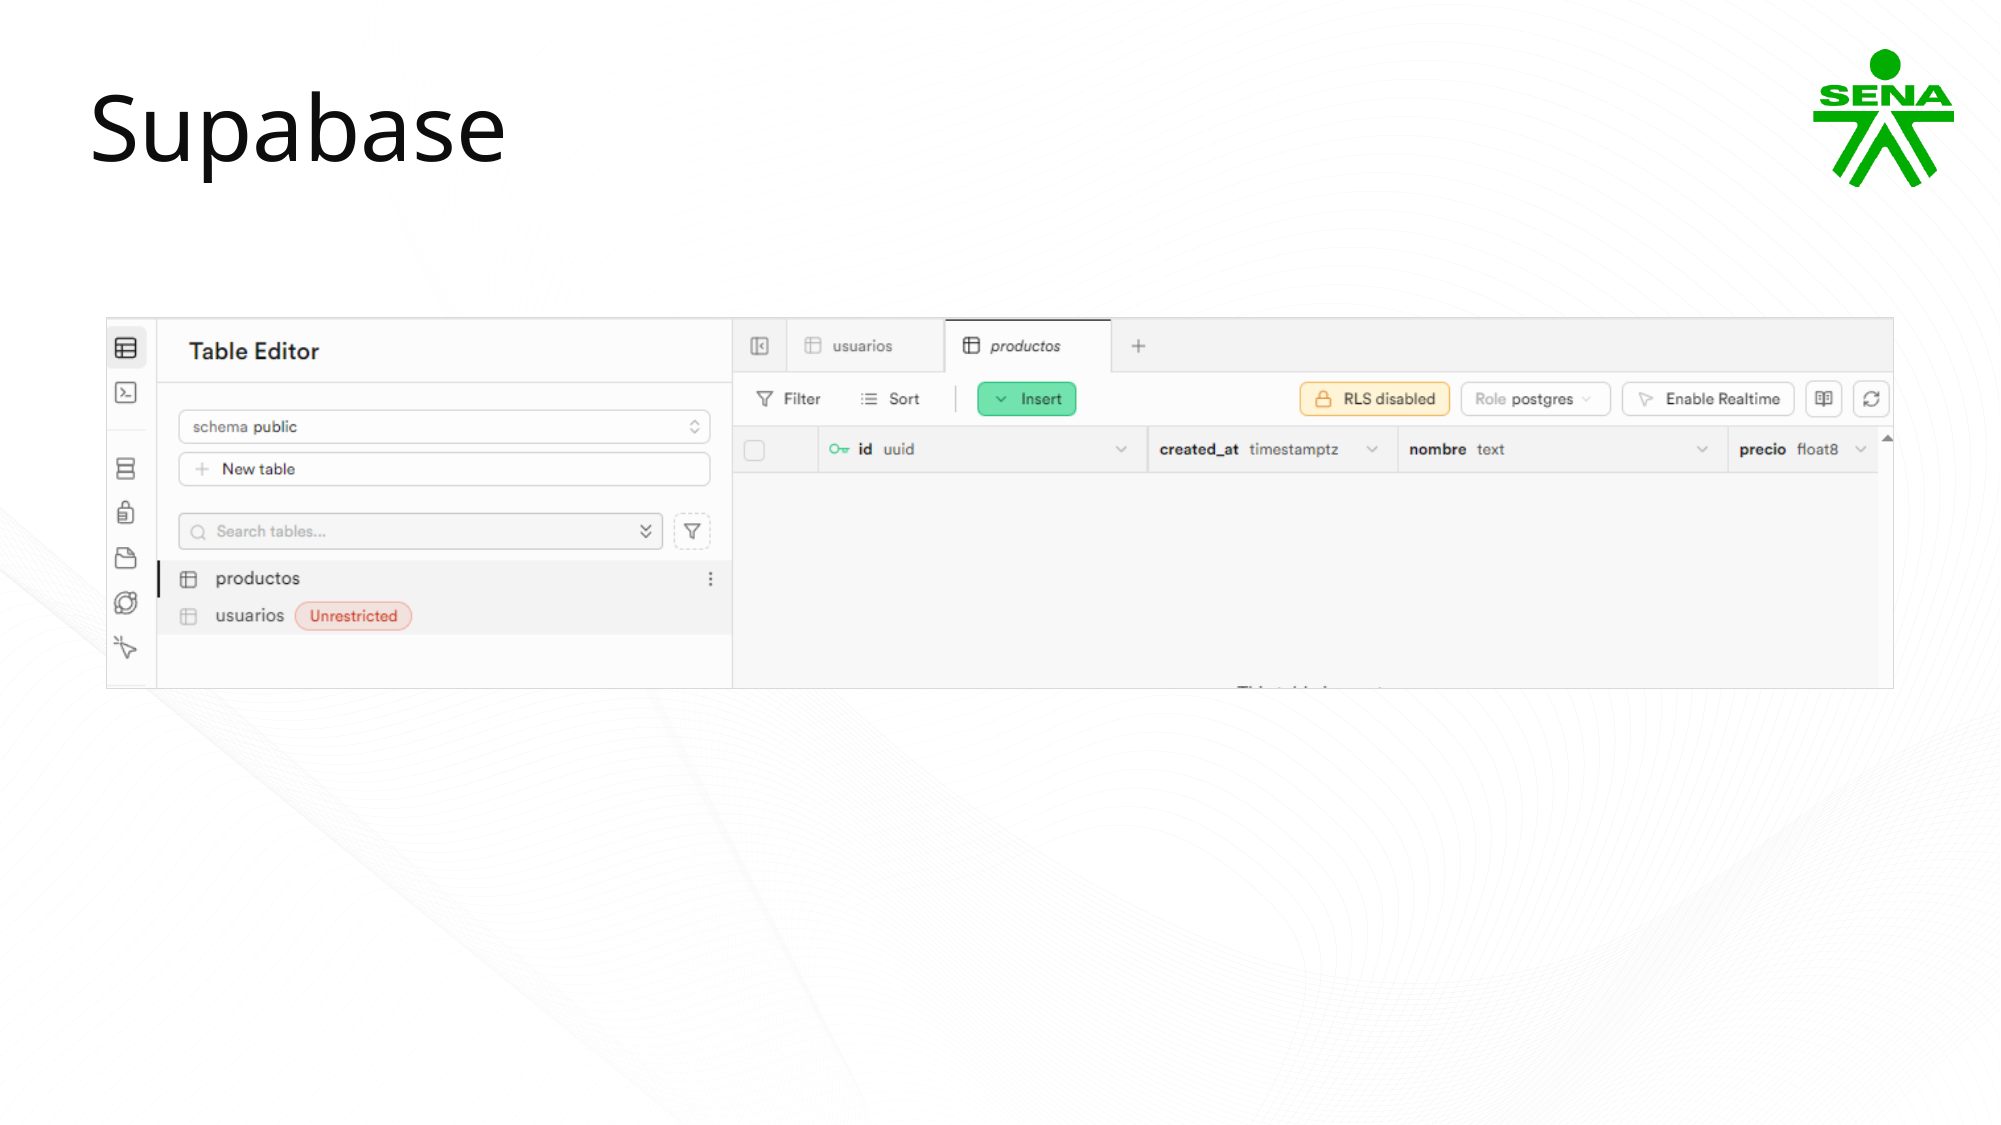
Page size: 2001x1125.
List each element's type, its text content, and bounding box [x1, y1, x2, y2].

picture [0, 0, 2000, 1125]
text_box Supabase [74, 75, 1800, 186]
